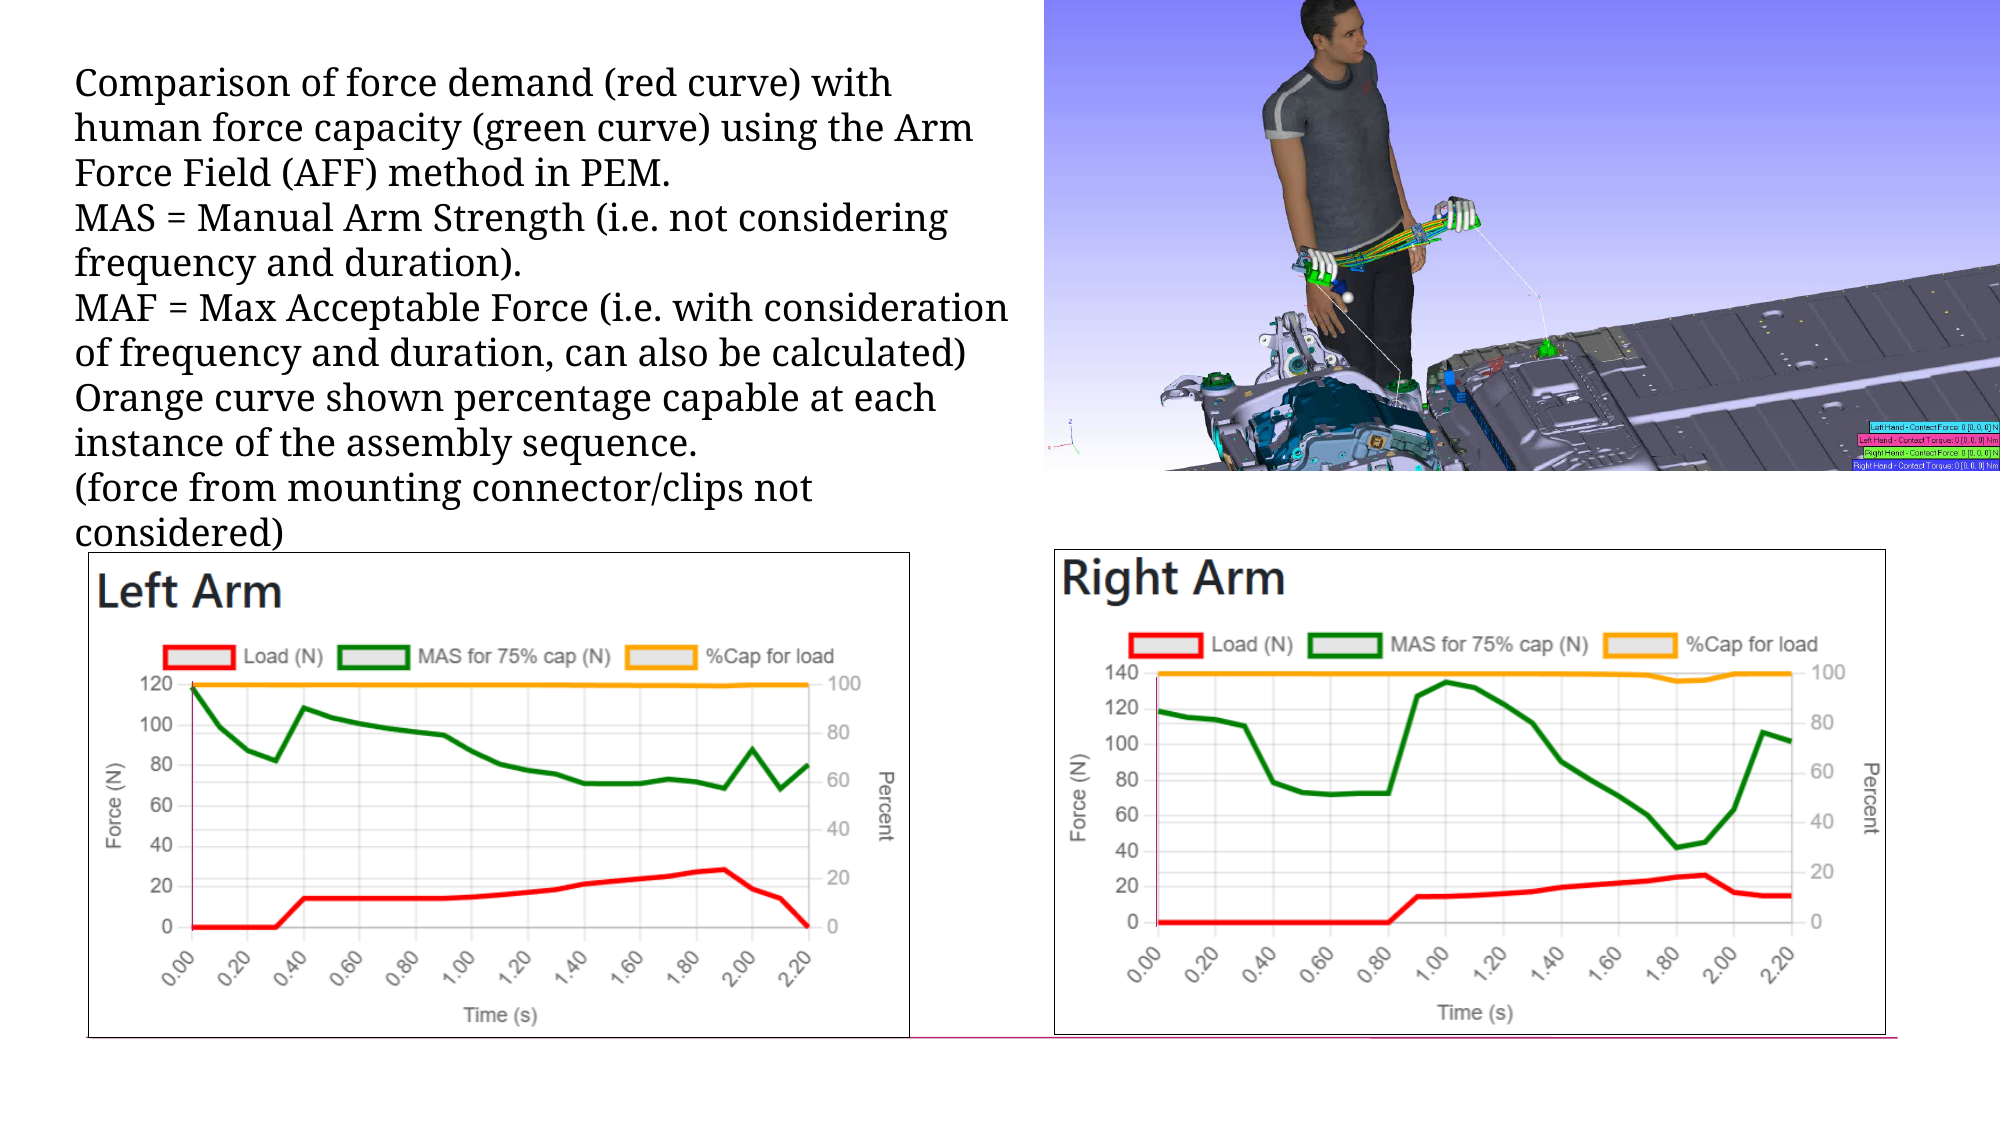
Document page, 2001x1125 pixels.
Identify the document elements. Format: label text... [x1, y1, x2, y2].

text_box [1043, 0, 2000, 472]
text_box Comparison of force demand (red curve) with human force capacity (green curve) using the Arm Force Field (AFF) method in PEM. MAS = Manual Arm Strength (i.e. not considering frequency and duration). MAF = Max Acceptable Force (i.e. with consideration of frequency and duration, can also be calculated) Orange curve shown percentage capable at each instance of the assembly sequence. (force from mounting connector/clips not considered) [59, 51, 1025, 607]
picture [1054, 549, 1886, 1035]
picture [87, 552, 910, 1038]
